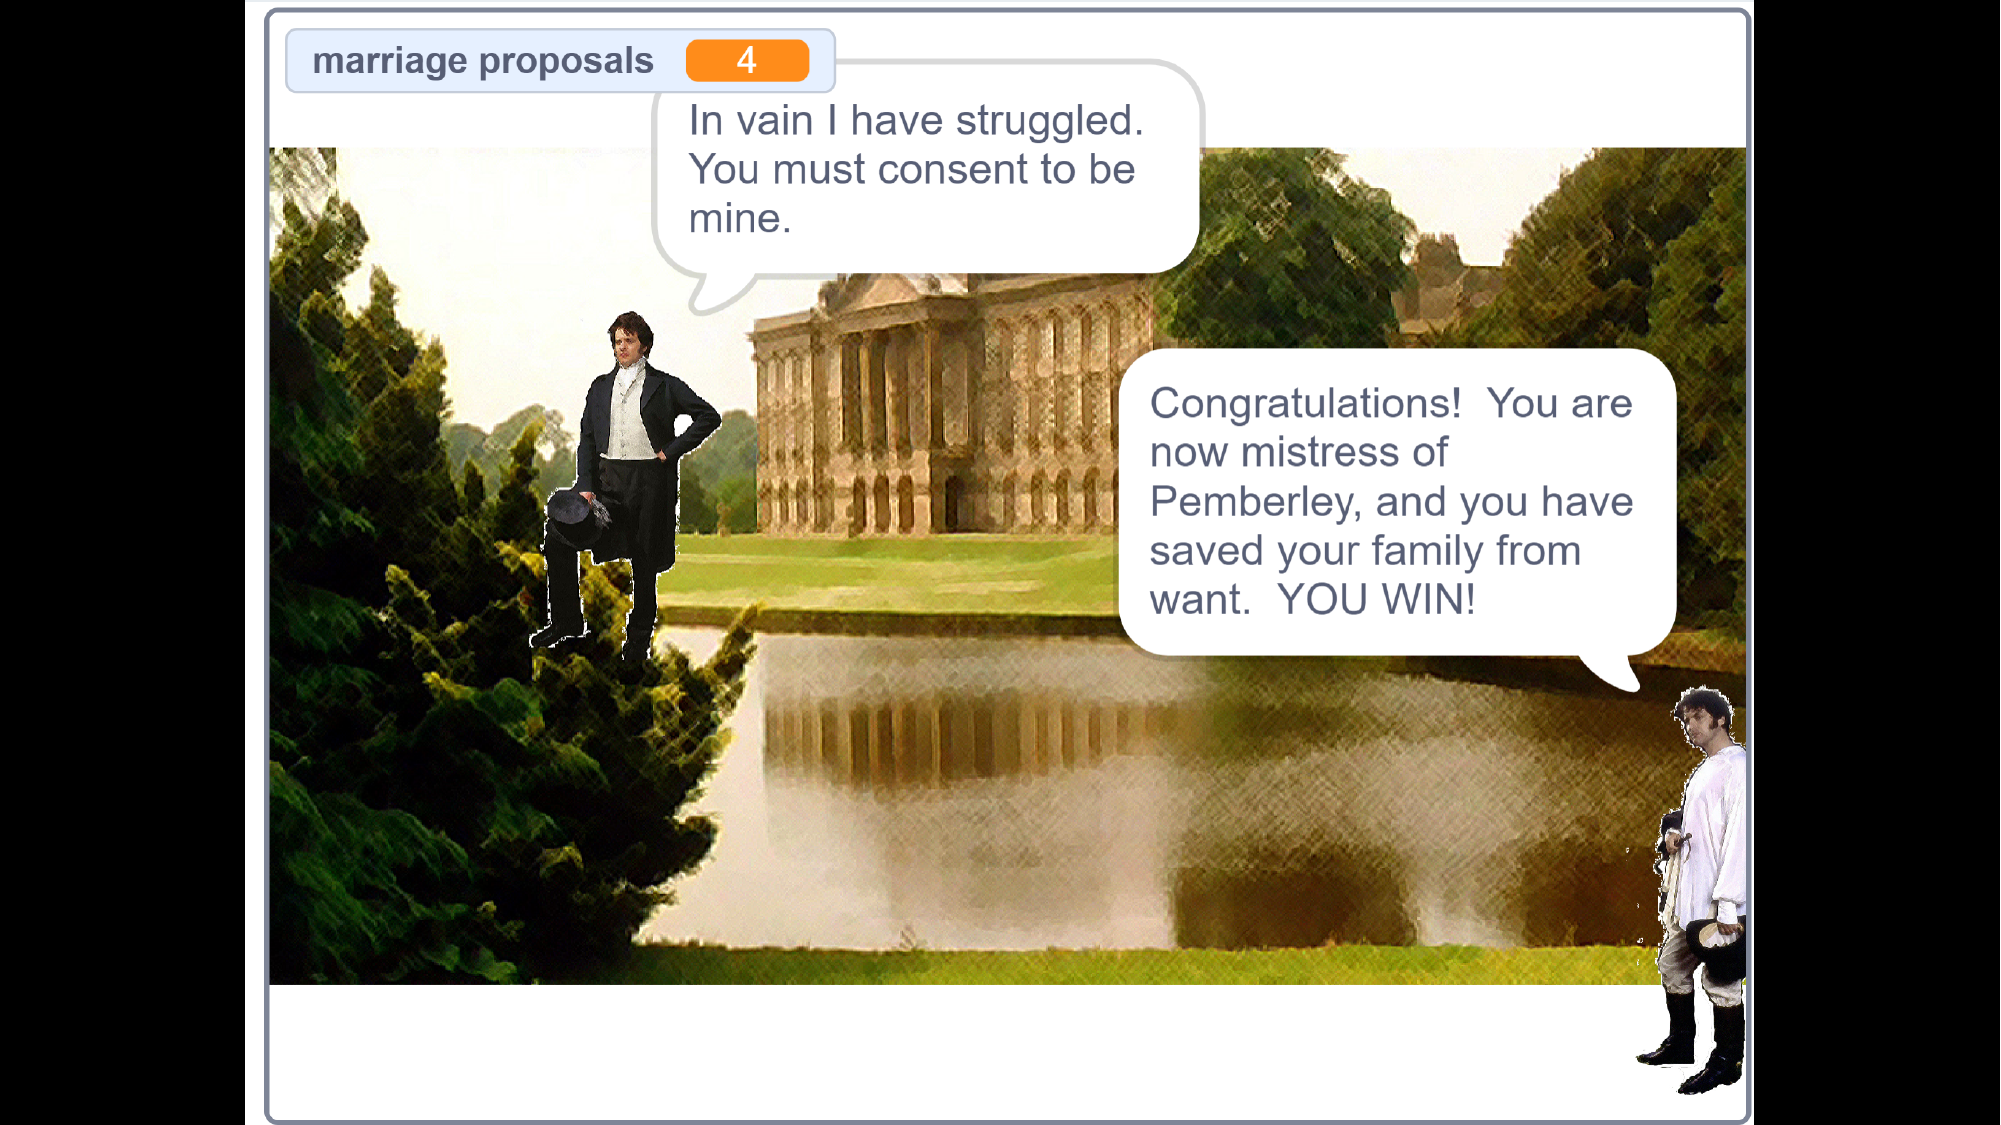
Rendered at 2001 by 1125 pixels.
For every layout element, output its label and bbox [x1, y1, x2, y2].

picture [245, 0, 1755, 1125]
